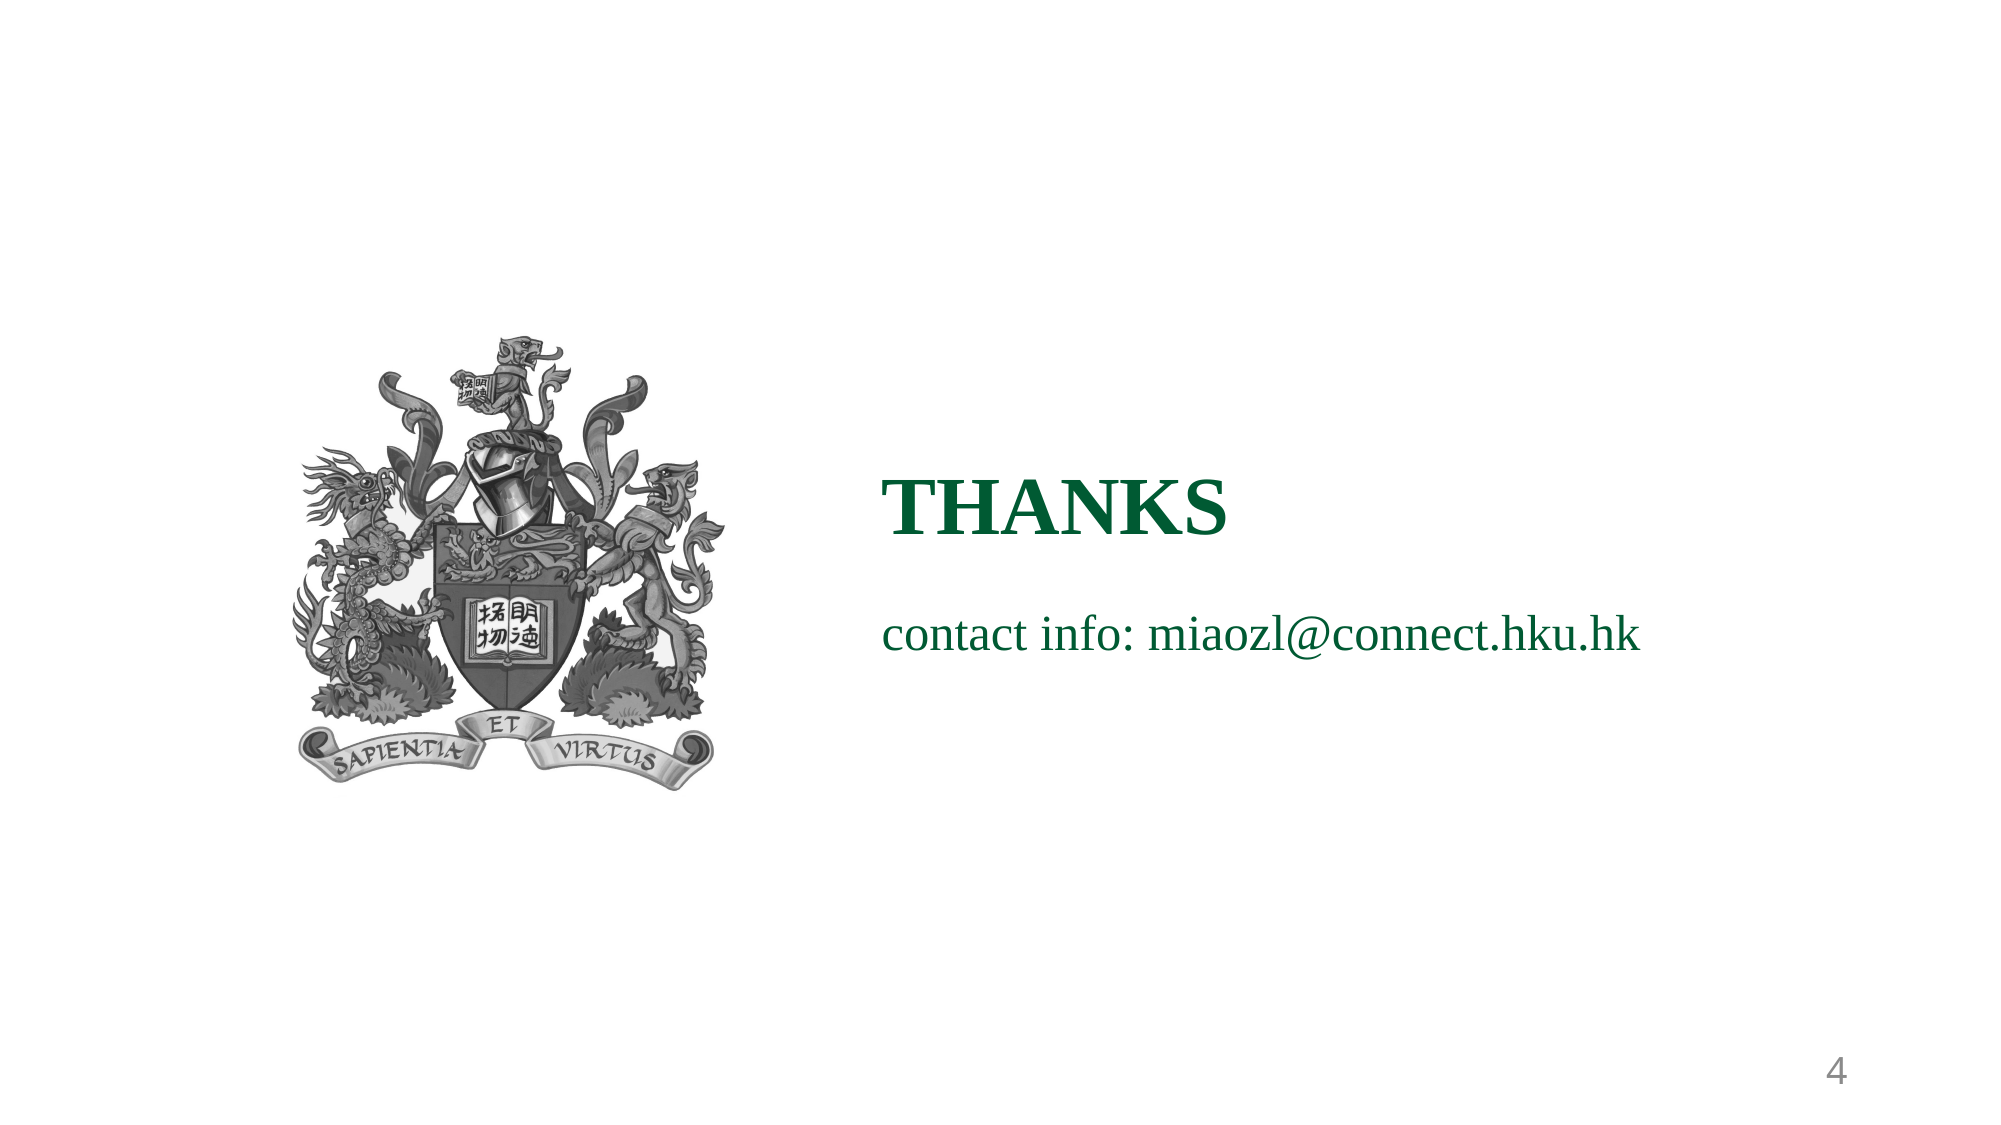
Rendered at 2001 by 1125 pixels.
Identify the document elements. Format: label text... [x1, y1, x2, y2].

slide_number 4 [1412, 1042, 1863, 1103]
title THANKS contact info: miaozl@connect.hku.hk [866, 453, 1712, 672]
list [288, 327, 731, 798]
